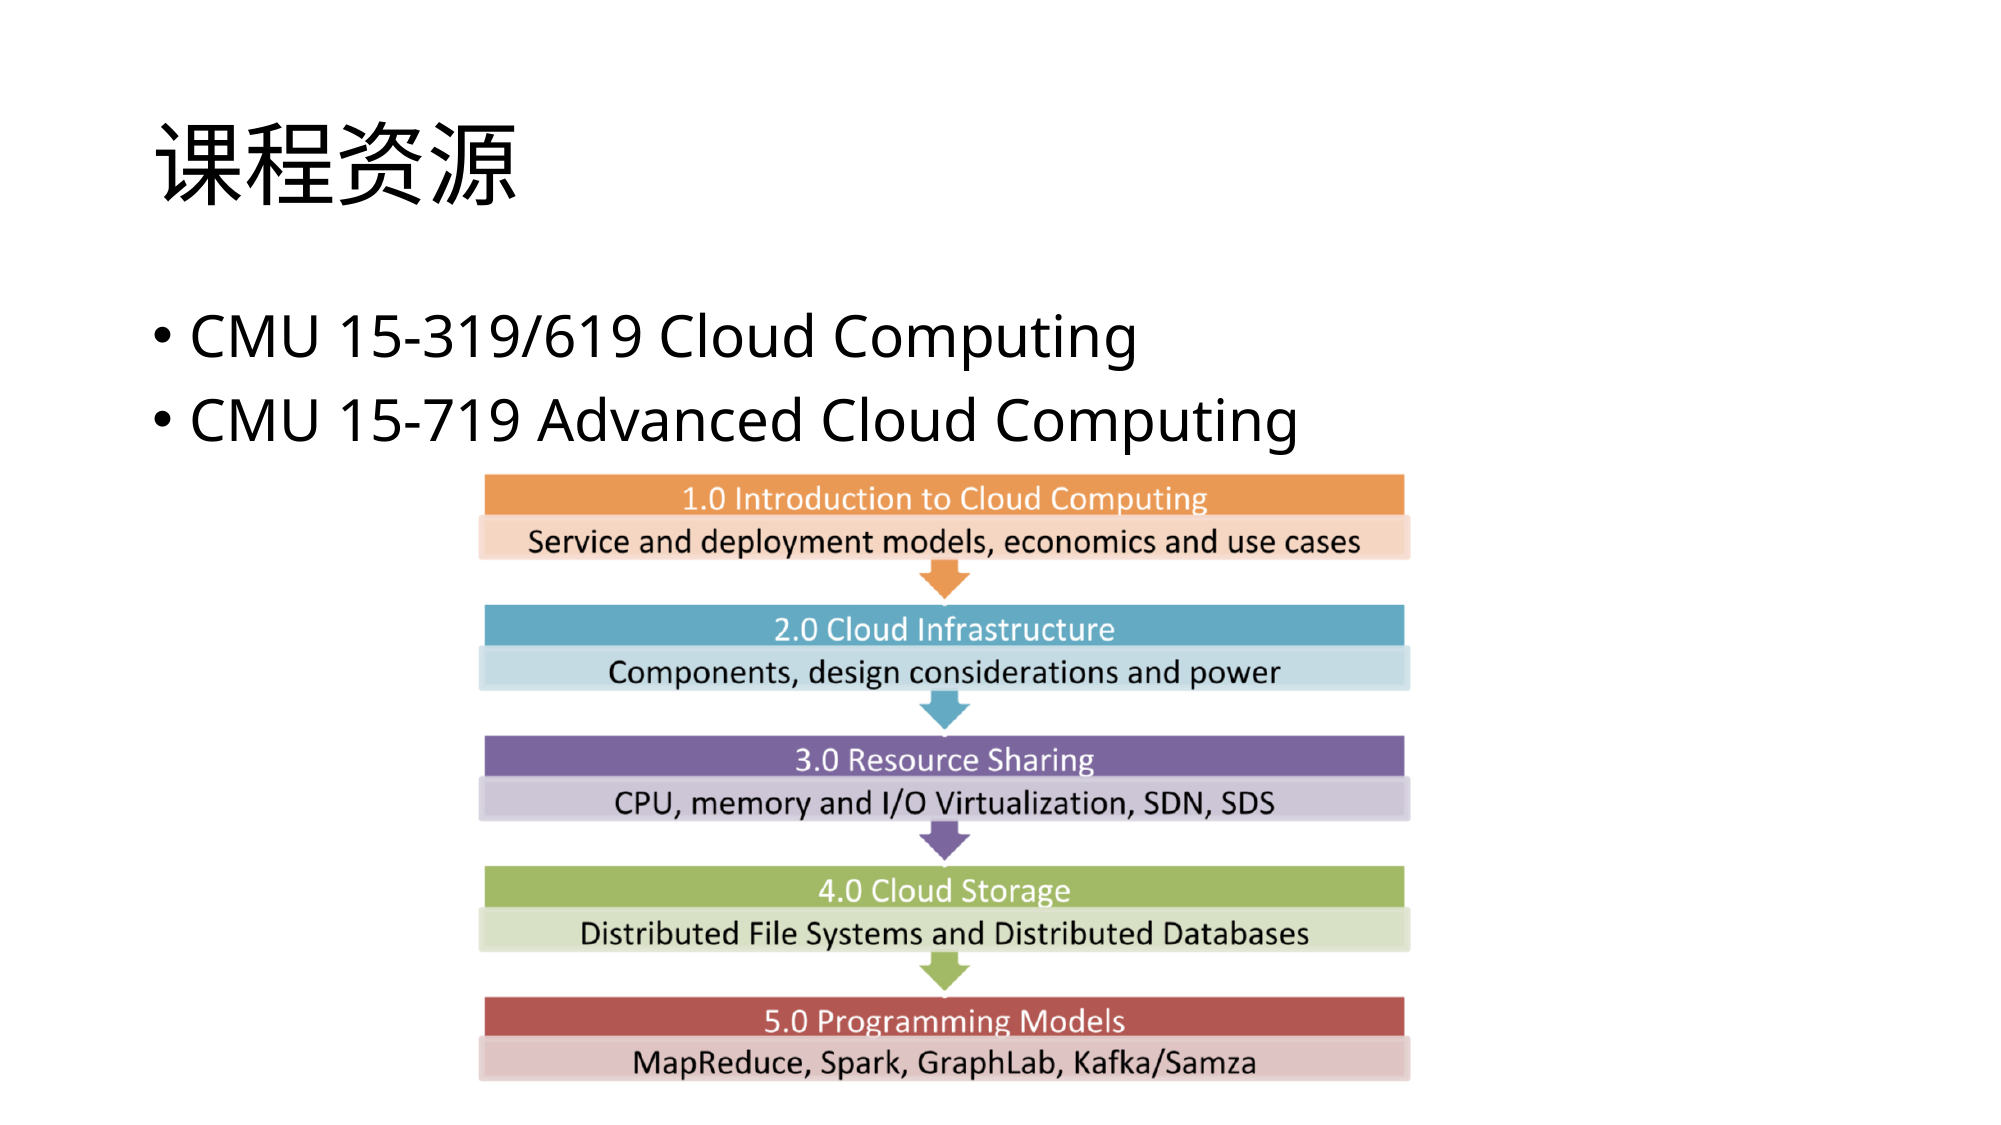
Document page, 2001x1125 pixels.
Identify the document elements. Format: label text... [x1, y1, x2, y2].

title 课程资源 [137, 59, 1863, 278]
picture [449, 458, 1431, 1095]
list CMU 15-319/619 Cloud Computing CMU 15-719 Advanced Cloud Computing [137, 299, 1863, 1014]
